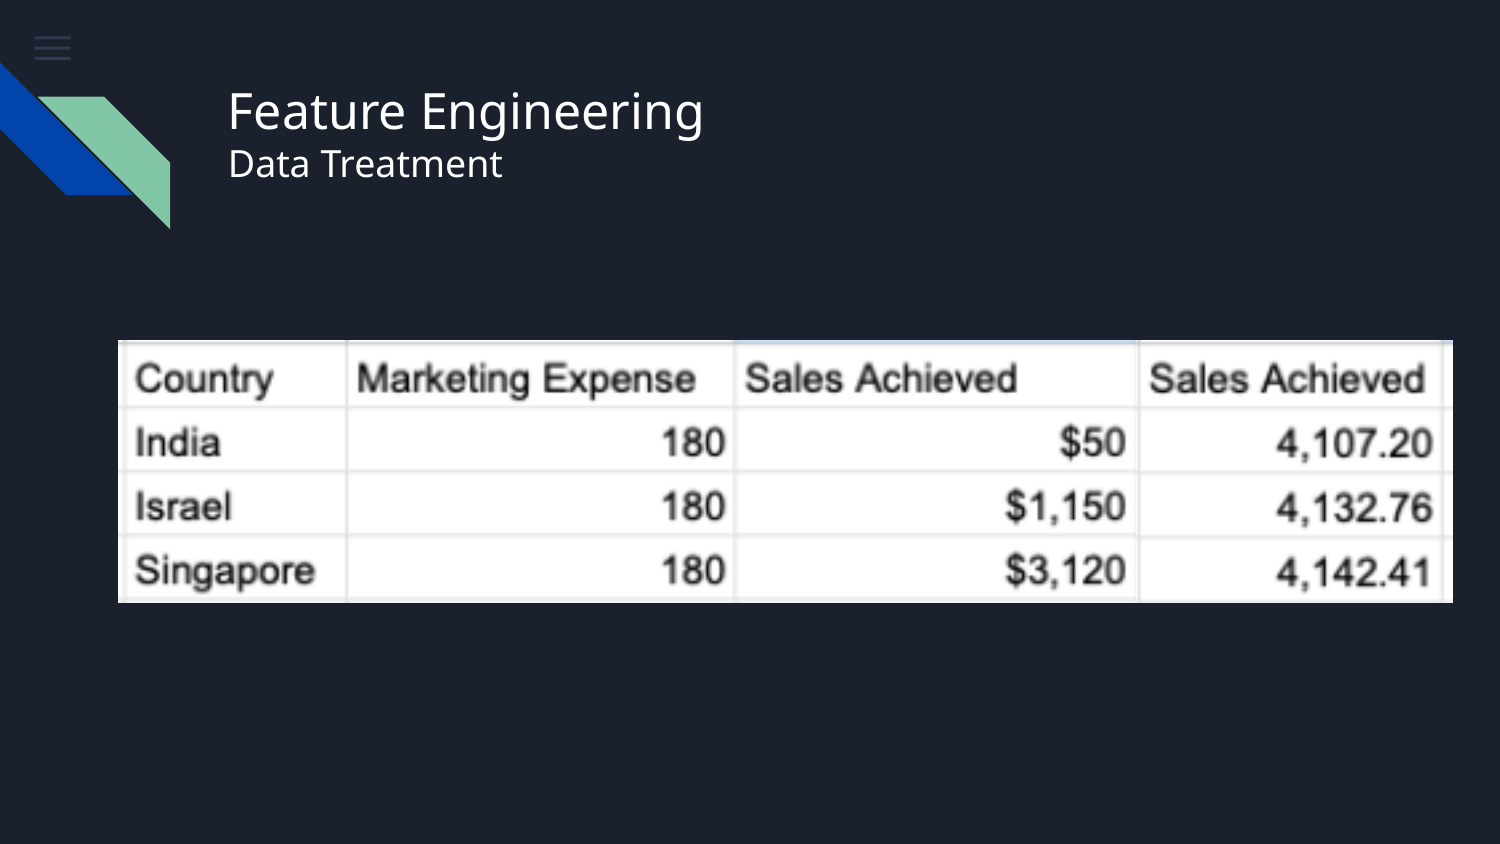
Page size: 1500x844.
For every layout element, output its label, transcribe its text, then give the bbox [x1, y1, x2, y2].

picture [118, 339, 1453, 603]
title Feature Engineering Data Treatment [212, 64, 1368, 215]
